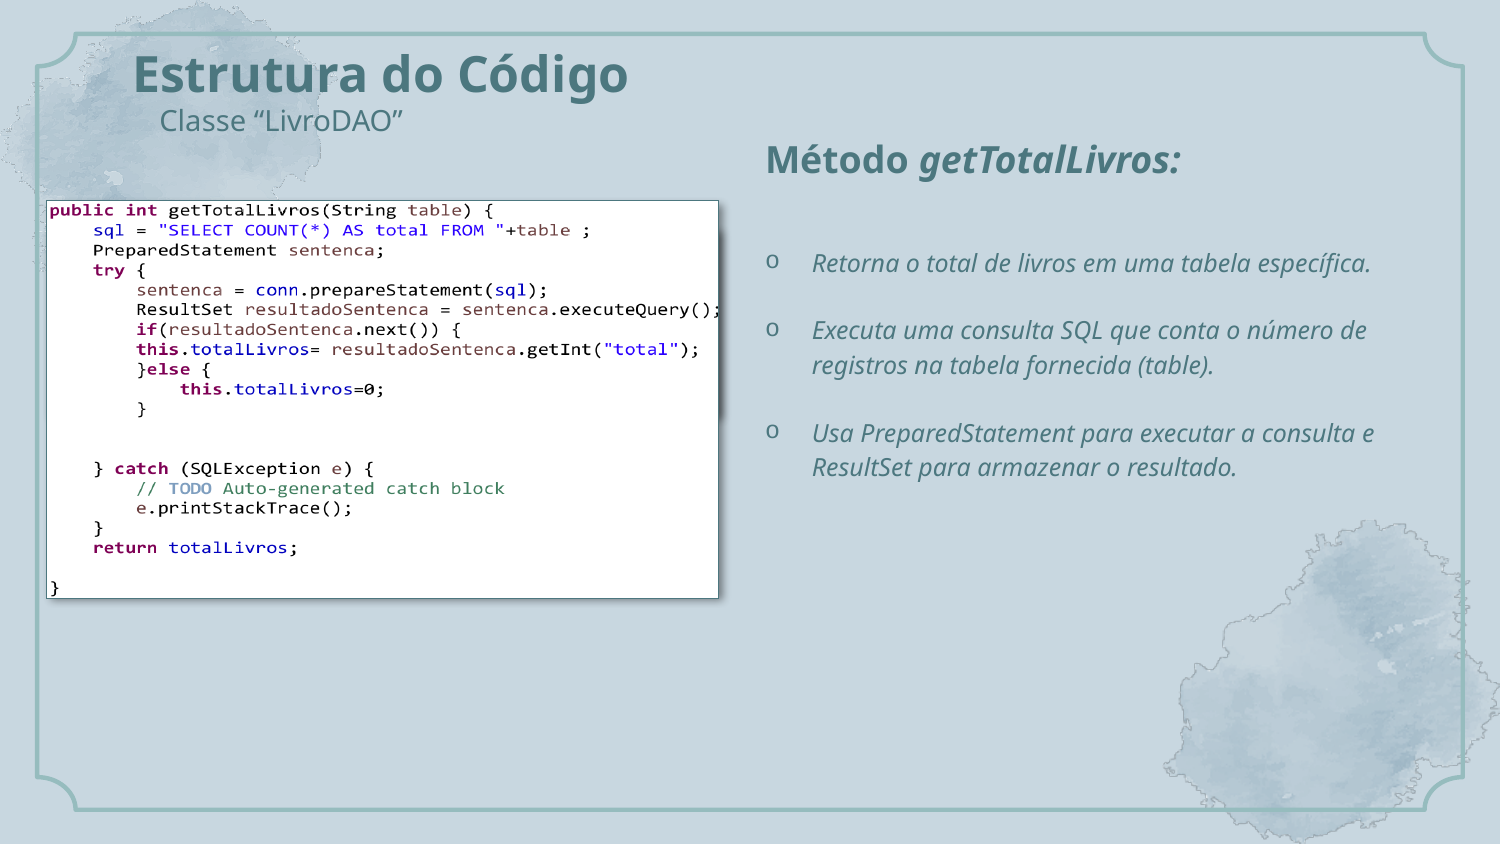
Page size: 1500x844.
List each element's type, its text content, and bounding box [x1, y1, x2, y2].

picture [46, 200, 719, 598]
text_box Retorna o total de livros em uma tabela específica. Executa uma consulta SQL que conta o número de registros na tabela fornecida (table). Usa PreparedStatement para executar a consulta e ResultSet para armazenar o resultado. [750, 227, 1454, 334]
text_box Classe “LivroDAO” [46, 82, 419, 188]
title Estrutura do Código [117, 42, 1383, 103]
text_box Método getTotalLivros: [749, 121, 1426, 182]
